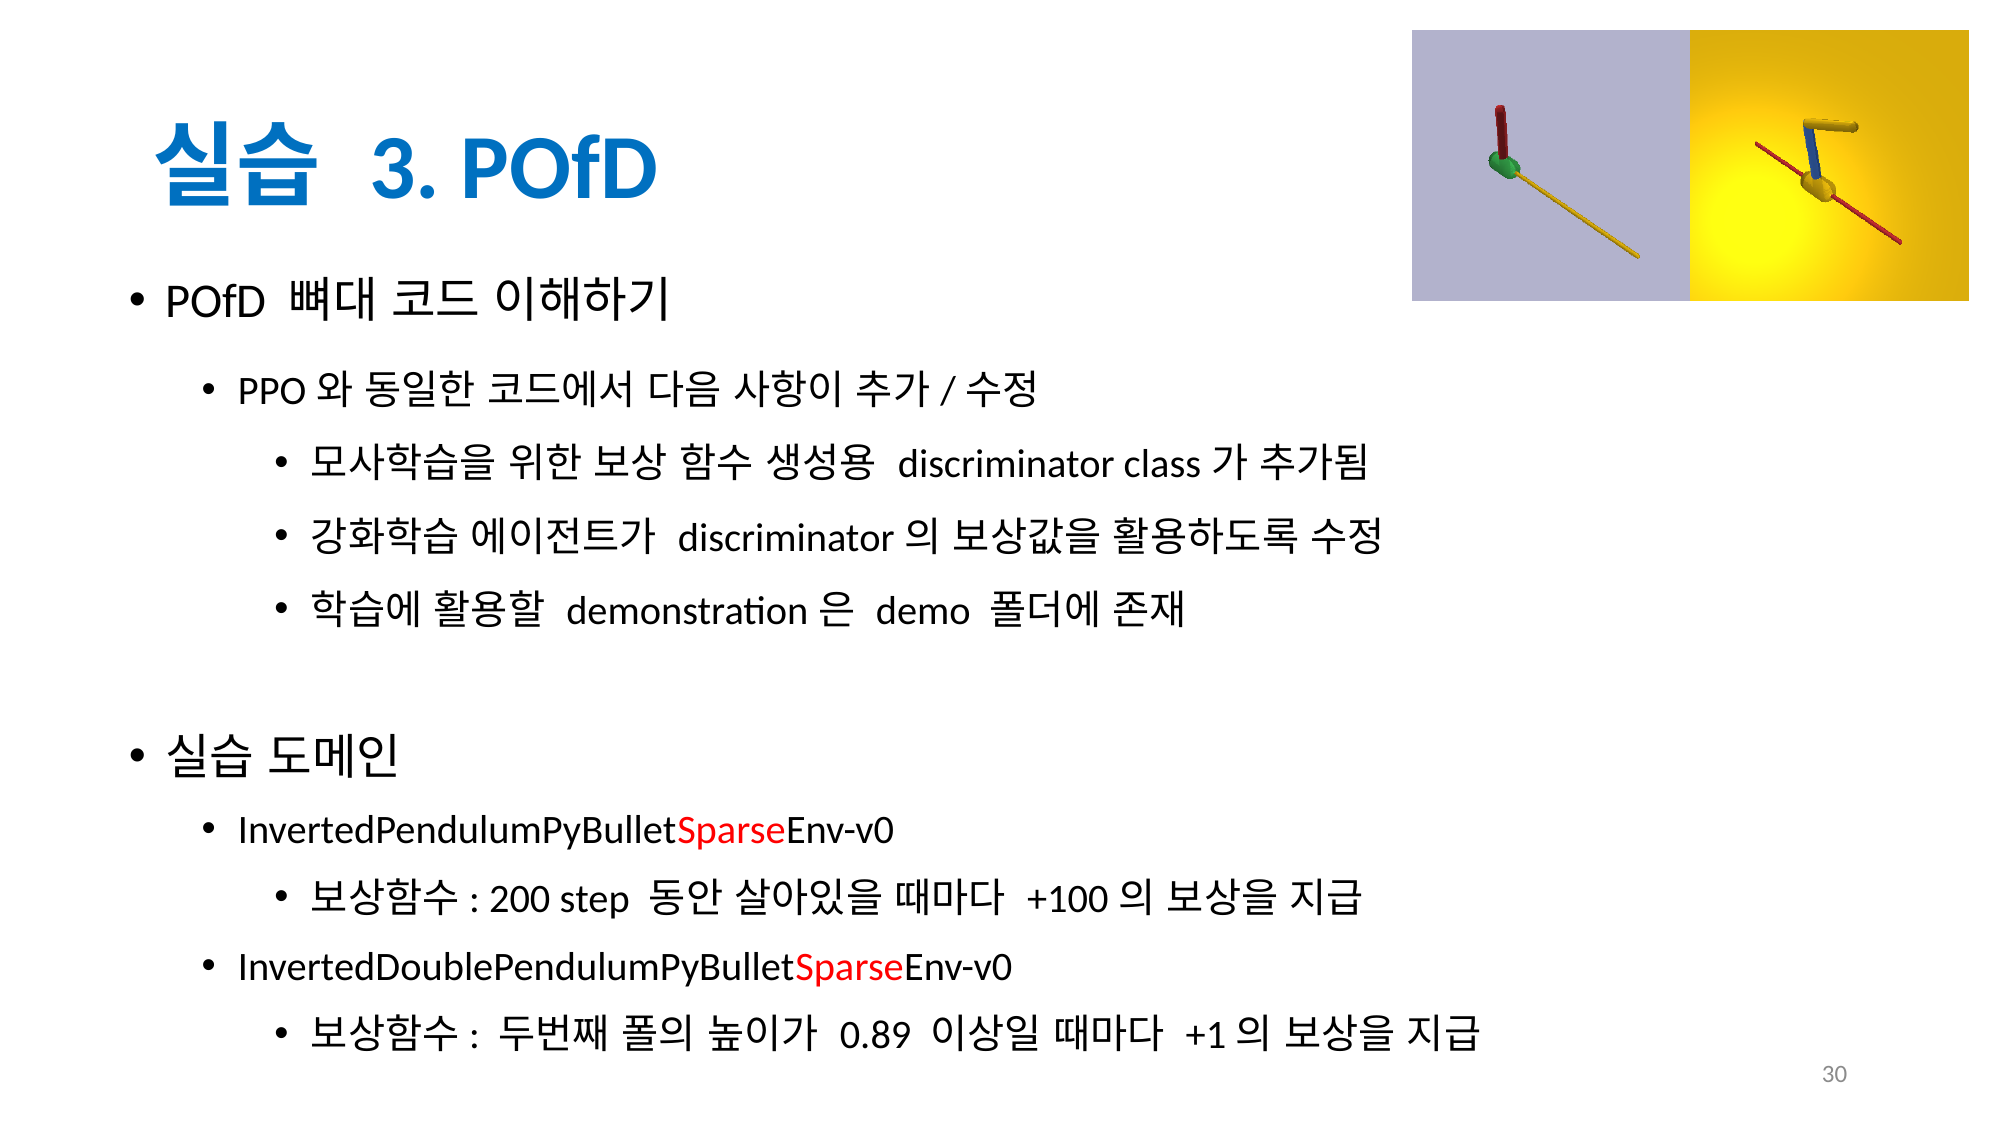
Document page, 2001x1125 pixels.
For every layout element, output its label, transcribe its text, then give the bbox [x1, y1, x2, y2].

slide_number 30 [1412, 1066, 1863, 1103]
text_box POfD 뼈대 코드 이해하기 PPO와 동일한 코드에서 다음 사항이 추가/수정 모사학습을 위한 보상 함수 생성용 discriminator class가 추가됨 강화학습 에이전트가 discriminator의 보상값을 활용하도록 수정 학습에 활용할 demonstration은 demo 폴더에 존재 실습 도메인 InvertedPendulumPyBulletSparseEnv-v0 보상함수: 200 step 동안 살아있을 때마다 +100의 보상을 지급 InvertedDoublePendulumPyBulletSparseEnv-v0 보상함수: 두번째 폴의 높이가 0.89 이상일 때마다 +1의 보상을 지급 [113, 256, 1886, 1066]
picture [1412, 30, 1969, 301]
title 실습 3. POfD [137, 59, 1412, 256]
